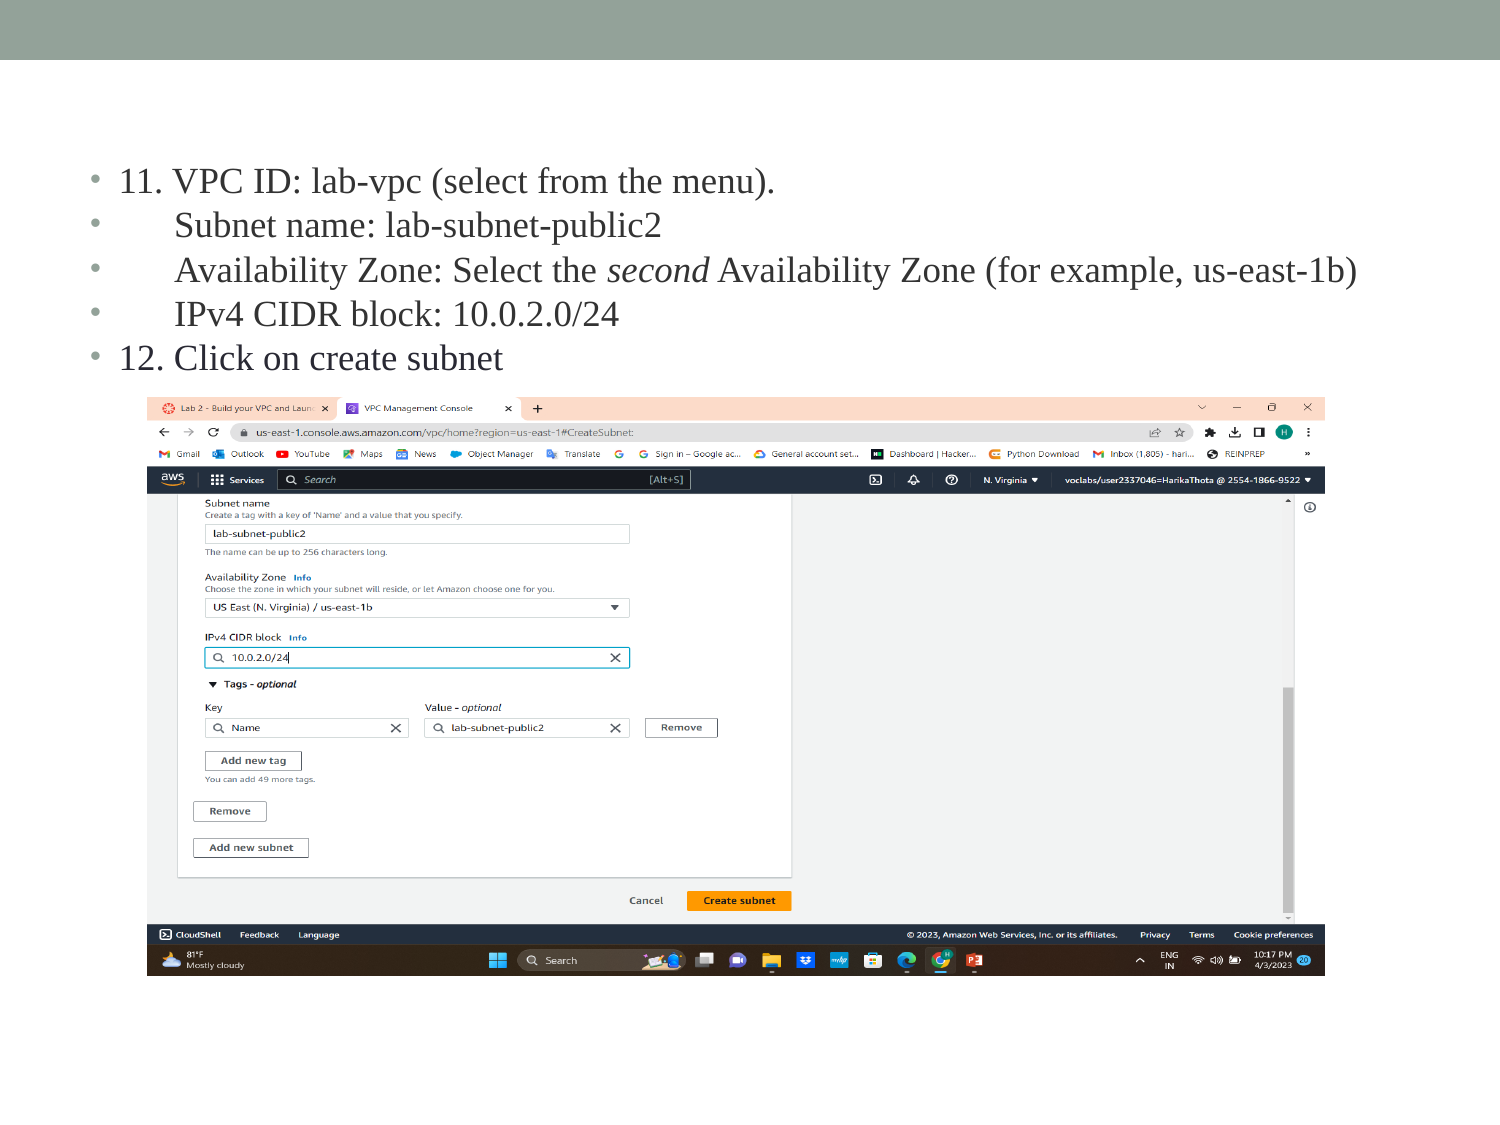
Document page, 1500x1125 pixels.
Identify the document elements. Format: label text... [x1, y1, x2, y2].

list 11. VPC ID: lab-vpc (select from the menu). Subnet name: lab-subnet-public2 Availability Zone: Select the second Availability Zone (for example, us-east-1b) IPv4 CIDR block: 10.0.2.0/24 12. Click on create subnet [75, 149, 1388, 398]
picture [147, 396, 1325, 977]
